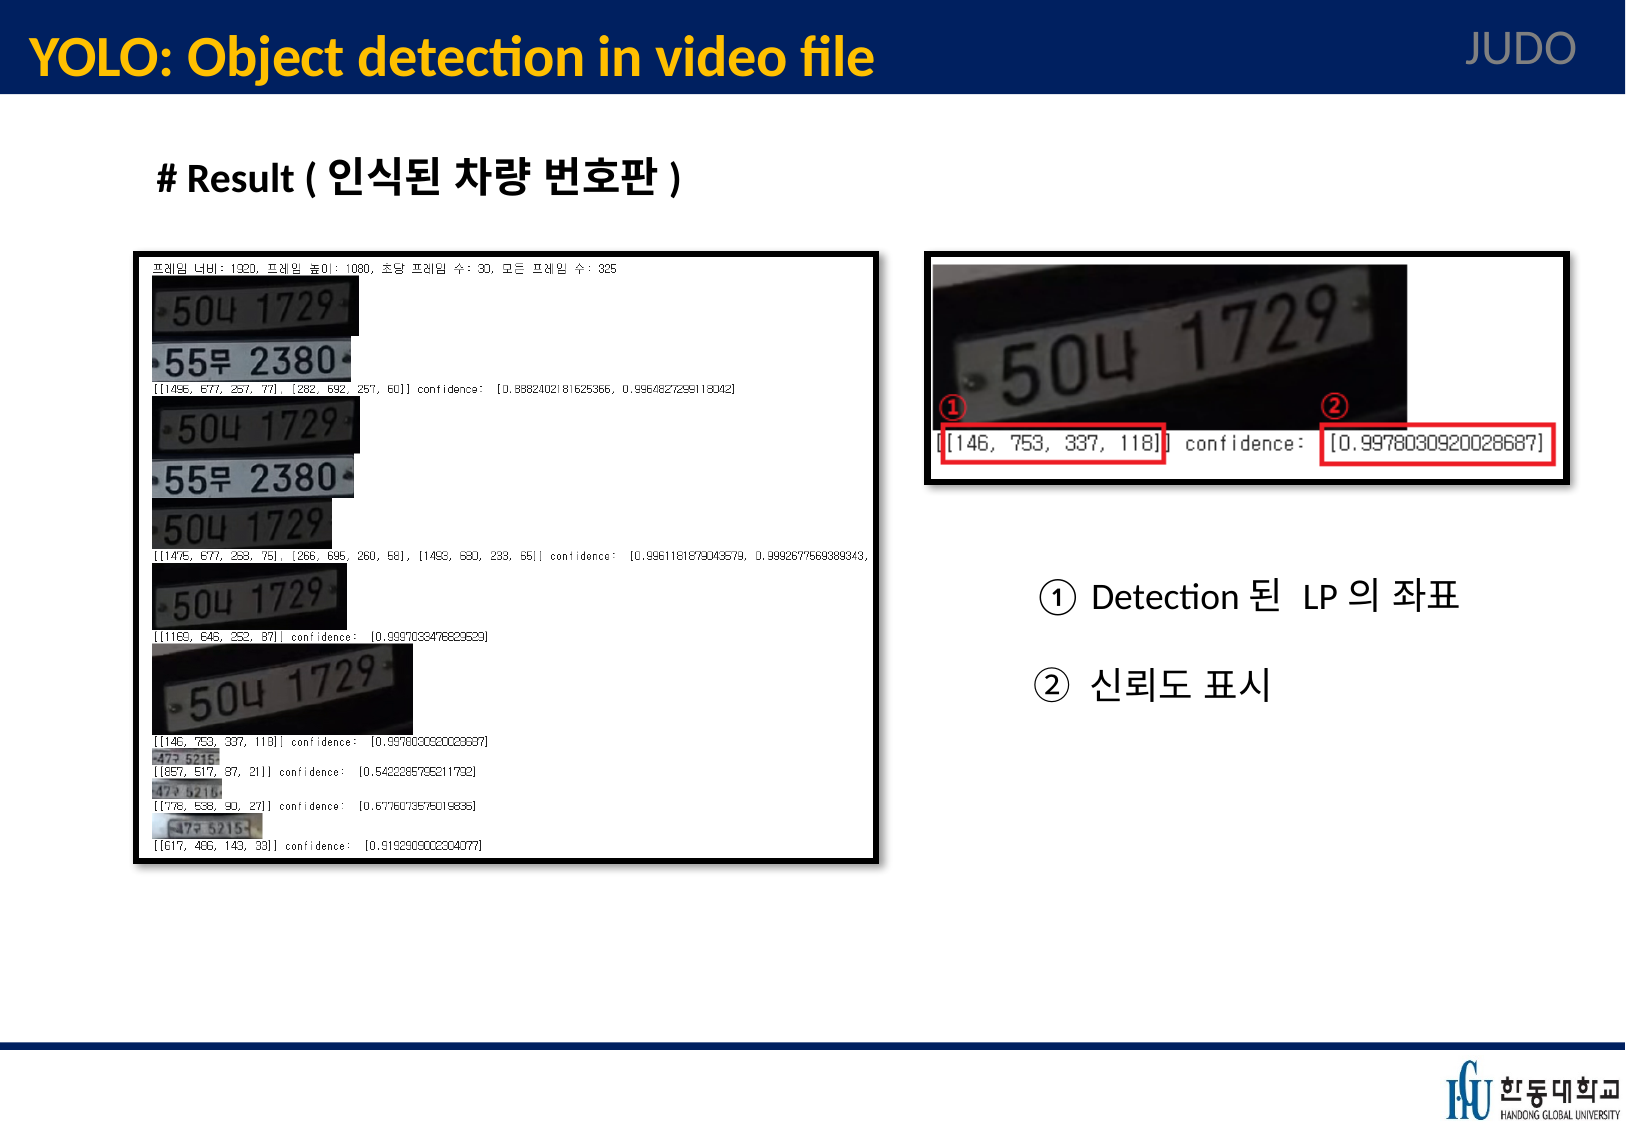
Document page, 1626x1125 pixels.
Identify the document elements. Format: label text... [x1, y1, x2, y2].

text_box # Result (인식된 차량 번호판) [141, 143, 707, 209]
text_box ① Detection된 LP의 좌표 ② 신뢰도 표시 [1018, 564, 1476, 715]
picture [138, 256, 874, 859]
title YOLO: Object detection in video file [14, 0, 1611, 96]
picture [1440, 1055, 1625, 1125]
picture [930, 256, 1564, 480]
